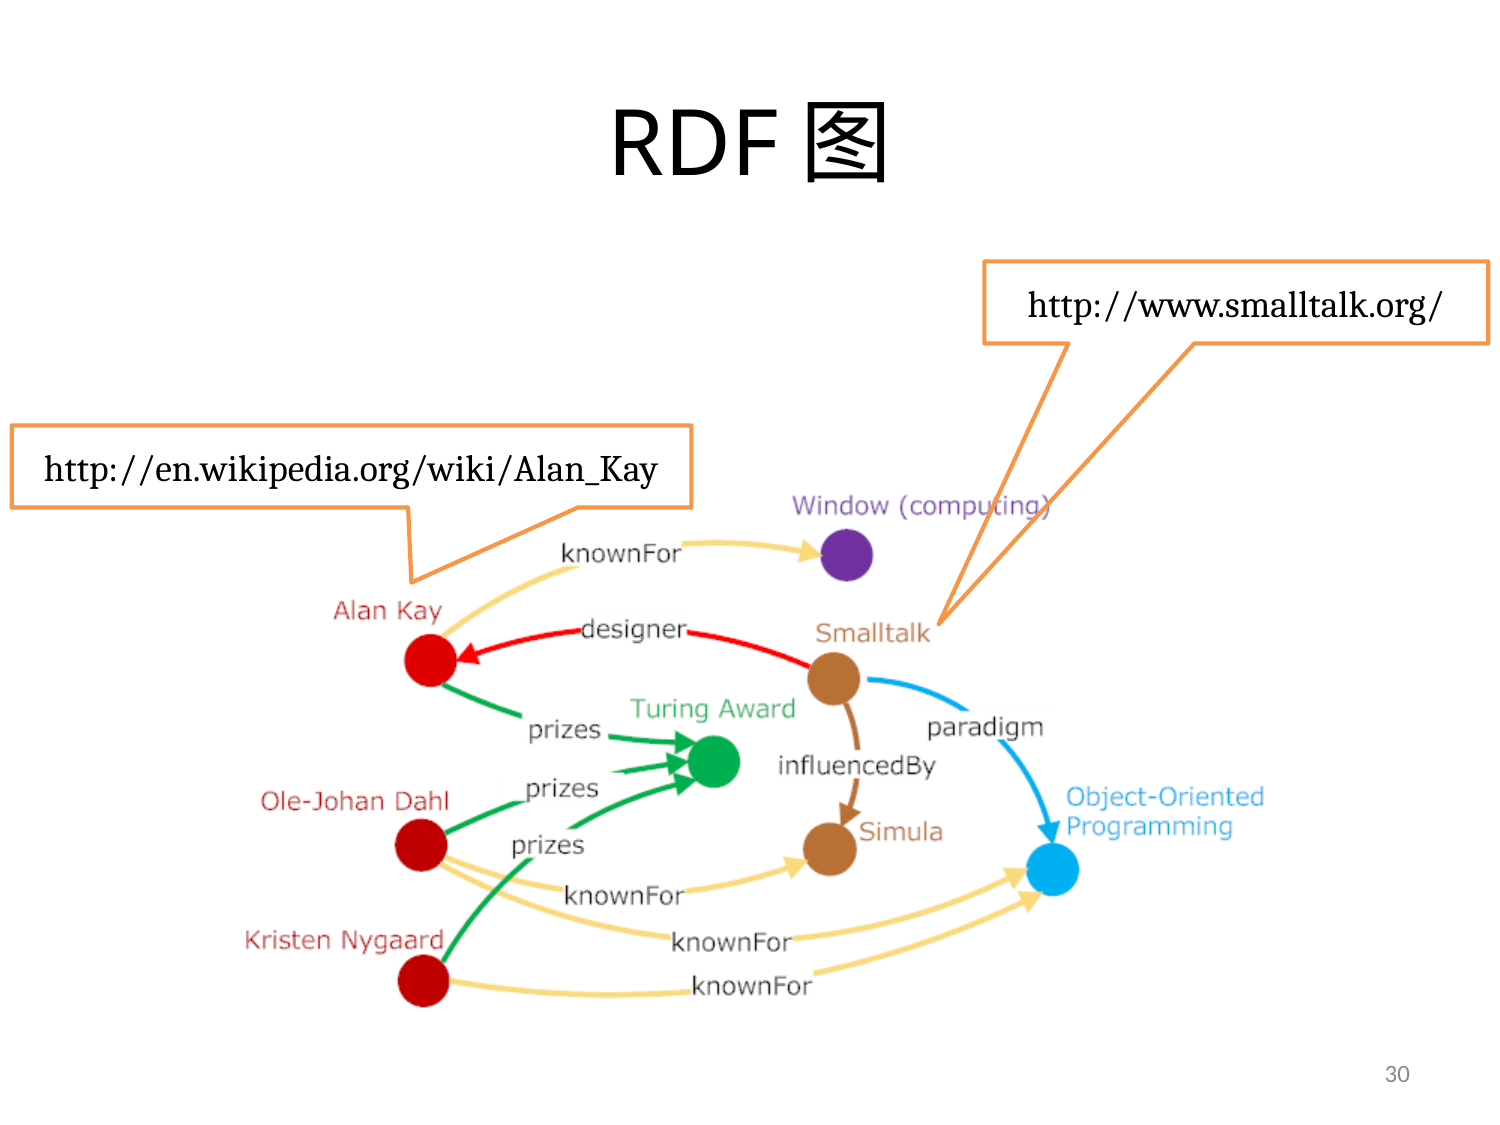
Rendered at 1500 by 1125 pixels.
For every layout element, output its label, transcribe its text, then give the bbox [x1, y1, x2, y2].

picture [238, 484, 1271, 1012]
text_box http://www.smalltalk.org/ [982, 259, 1491, 482]
title RDF图 [75, 45, 1425, 233]
slide_number 30 [1074, 1042, 1425, 1103]
text_box http://en.wikipedia.org/wiki/Alan_Kay [9, 423, 694, 510]
